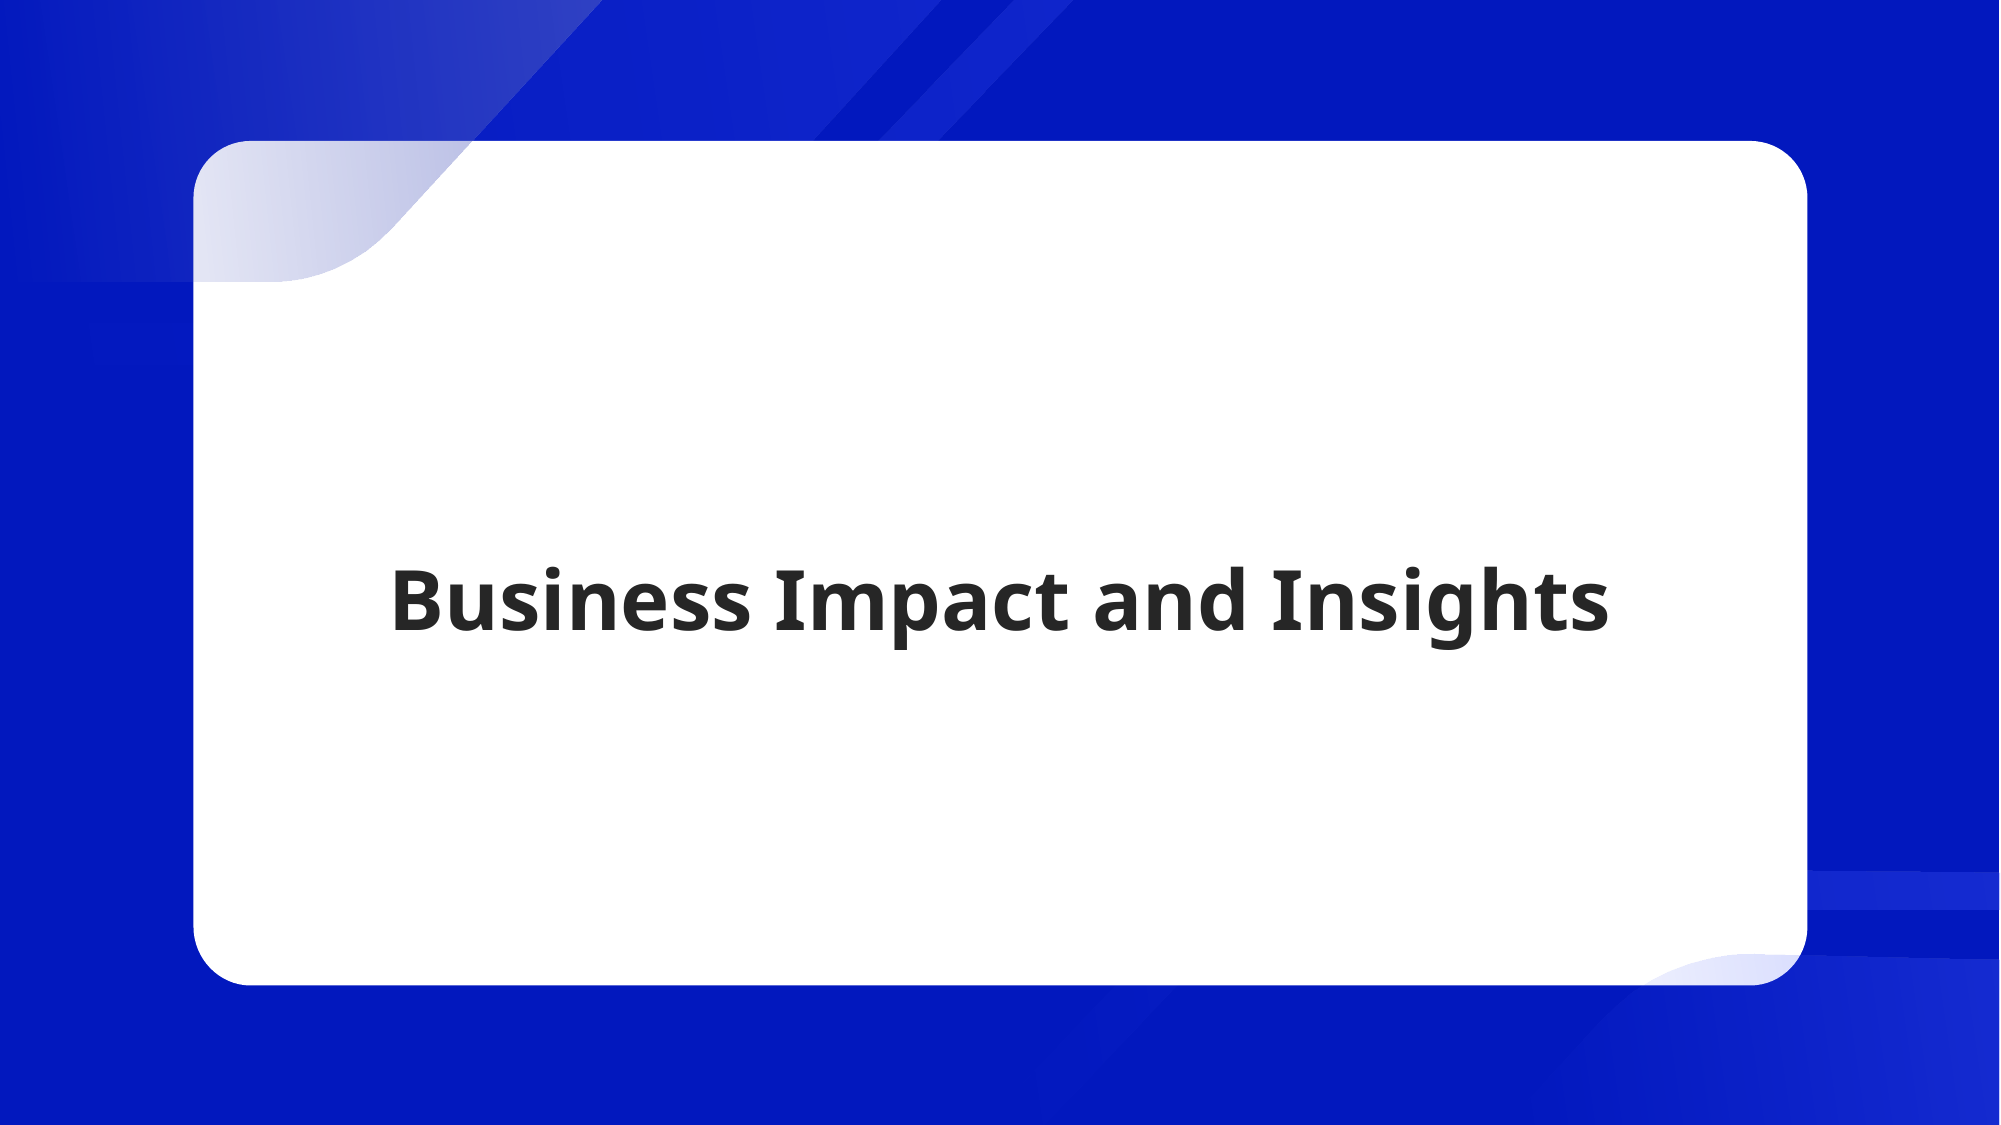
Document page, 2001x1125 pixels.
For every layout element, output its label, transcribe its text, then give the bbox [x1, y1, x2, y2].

title Business Impact and Insights [250, 546, 1751, 980]
